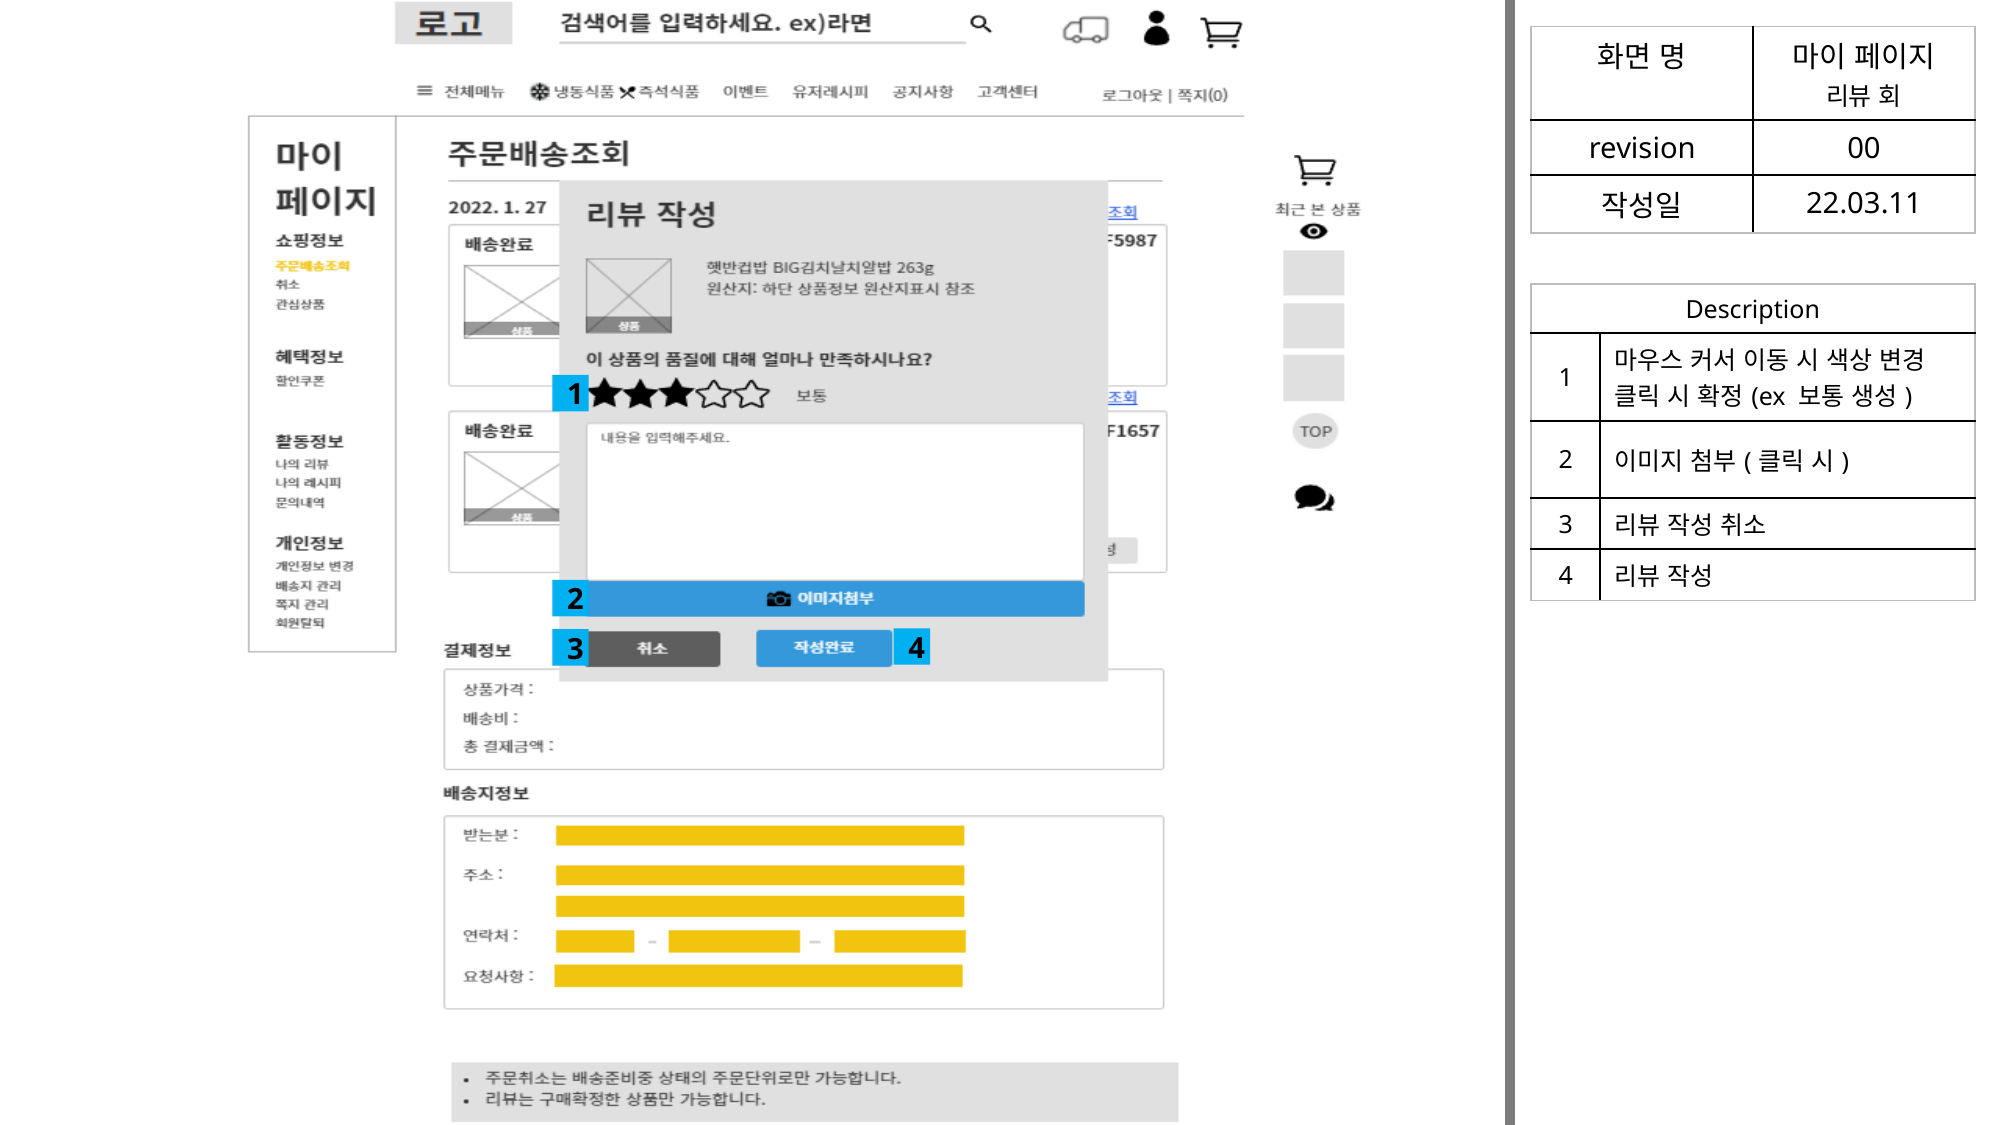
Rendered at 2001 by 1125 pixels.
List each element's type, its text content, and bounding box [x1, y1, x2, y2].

table_cell 마우스 커서 이동 시 색상 변경 클릭 시 확정(ex 보통 생성) [1601, 334, 1974, 420]
table_cell 3 [1532, 499, 1599, 548]
table_cell 4 [1532, 550, 1599, 600]
table_cell revision [1532, 121, 1752, 174]
table_header 화면 명 [1532, 27, 1752, 119]
table_cell 2 [1532, 422, 1599, 497]
table_cell 22.03.11 [1754, 176, 1974, 232]
table_cell 작성일 [1532, 176, 1752, 232]
table_cell 리뷰 작성 취소 [1601, 499, 1974, 548]
table_cell 1 [1532, 334, 1599, 420]
table_cell 00 [1754, 121, 1974, 174]
table_header 마이 페이지 리뷰 회 [1754, 27, 1974, 119]
picture [228, 0, 1404, 1125]
table_cell 리뷰 작성 [1601, 550, 1974, 600]
table_cell 이미지 첨부(클릭 시) [1601, 422, 1974, 497]
table_header Description [1532, 285, 1974, 332]
